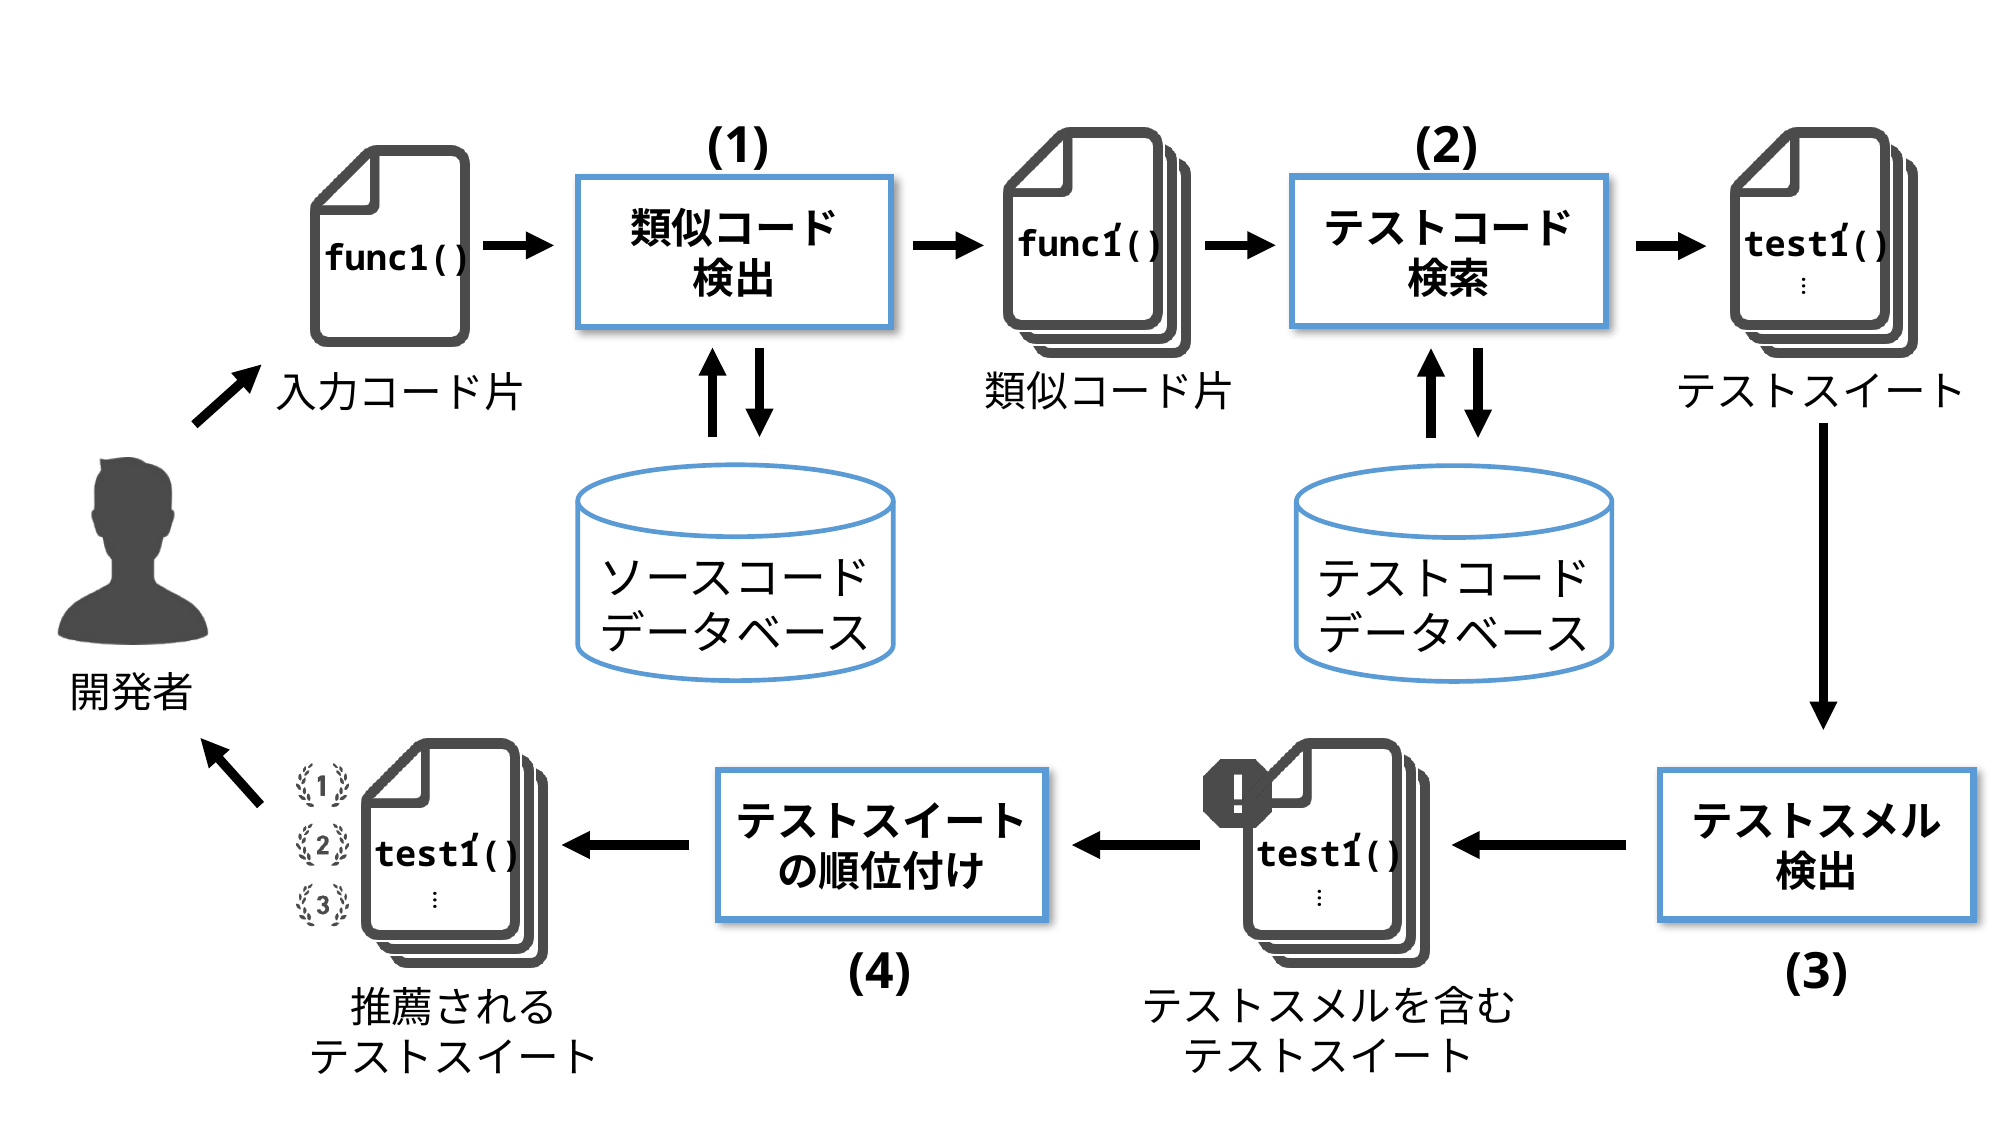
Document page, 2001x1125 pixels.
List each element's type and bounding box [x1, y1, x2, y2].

text_box [0, 104, 1990, 1090]
